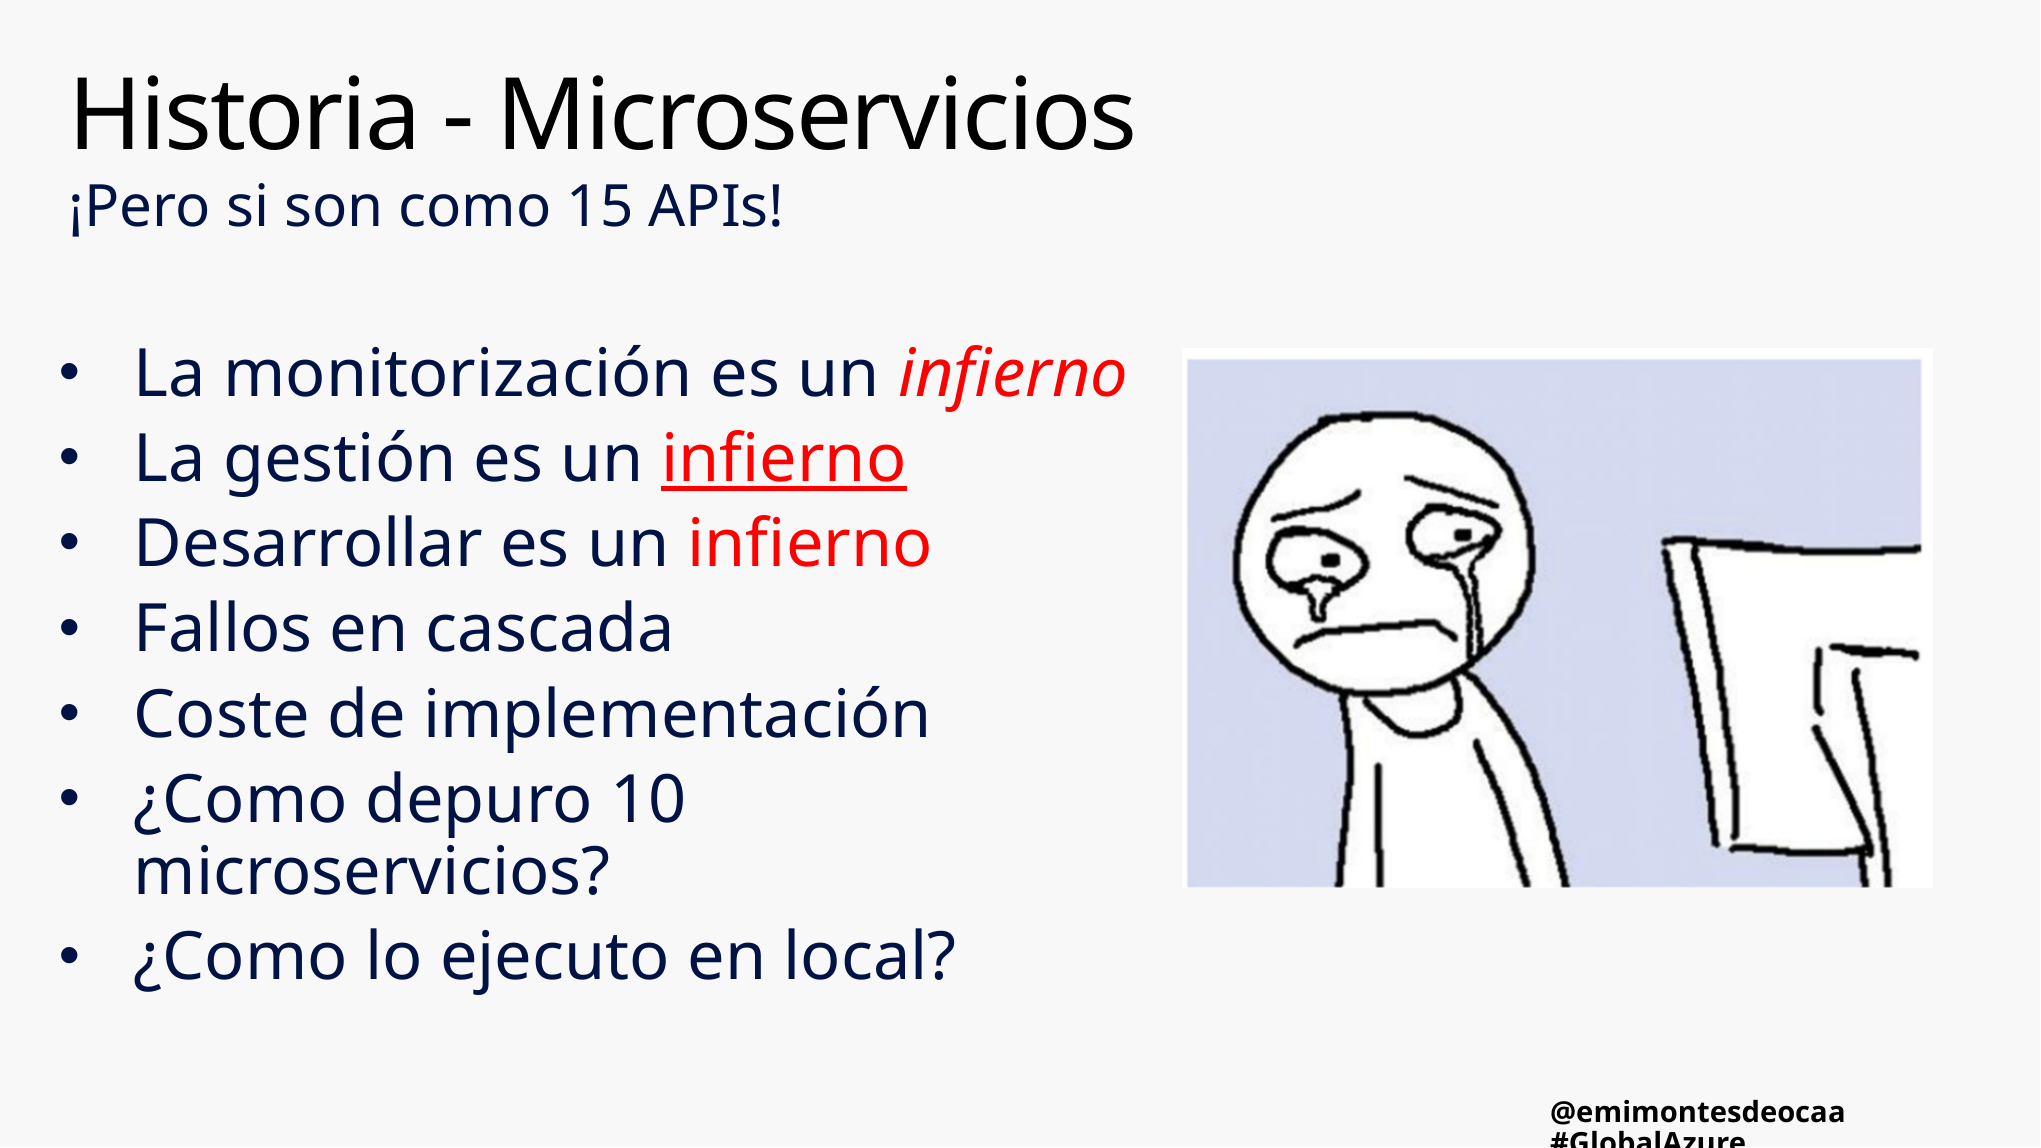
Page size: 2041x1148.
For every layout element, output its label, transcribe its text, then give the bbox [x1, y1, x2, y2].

text_box La monitorización es un infierno La gestión es un infierno Desarrollar es un infierno Fallos en cascada Coste de implementación ¿Como depuro 10 microservicios? ¿Como lo ejecuto en local? [34, 323, 1185, 1010]
text_box @emimontesdeocaa #GlobalAzure [1520, 1073, 2041, 1148]
text_box ¡Pero si son como 15 APIs! [45, 161, 1270, 255]
title Historia - Microservicios [45, 48, 1971, 199]
picture [1182, 348, 1933, 888]
